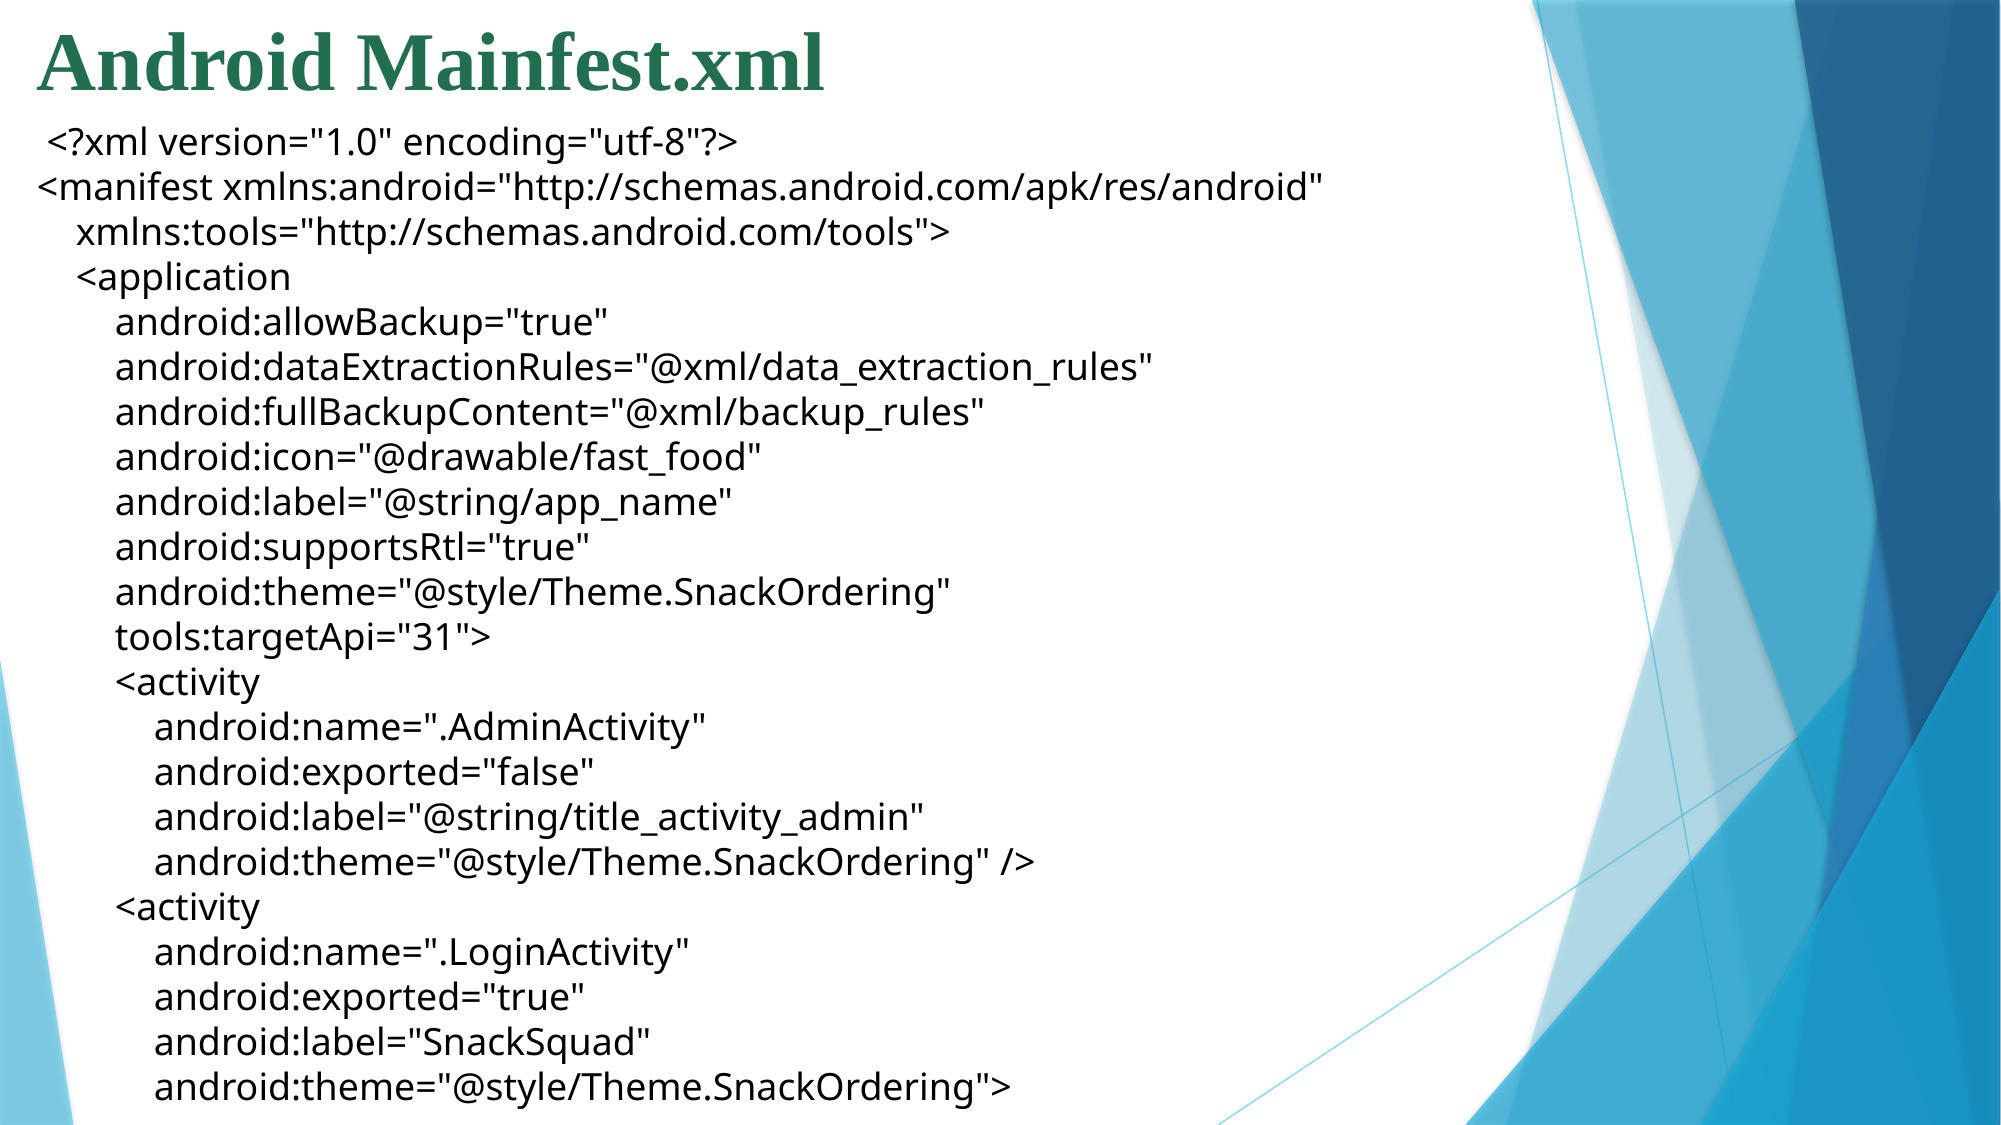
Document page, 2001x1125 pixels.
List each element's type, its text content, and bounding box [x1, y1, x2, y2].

text_box <?xml version="1.0" encoding="utf-8"?> <manifest xmlns:android="http://schemas.android.com/apk/res/android" xmlns:tools="http://schemas.android.com/tools"> <application android:allowBackup="true" android:dataExtractionRules="@xml/data_extraction_rules" android:fullBackupContent="@xml/backup_rules" android:icon="@drawable/fast_food" android:label="@string/app_name" android:supportsRtl="true" android:theme="@style/Theme.SnackOrdering" tools:targetApi="31"> <activity android:name=".AdminActivity" android:exported="false" android:label="@string/title_activity_admin" android:theme="@style/Theme.SnackOrdering" /> <activity android:name=".LoginActivity" android:exported="true" android:label="SnackSquad" android:theme="@style/Theme.SnackOrdering"> [22, 110, 1523, 1115]
text_box Android Mainfest.xml [22, 0, 1081, 131]
